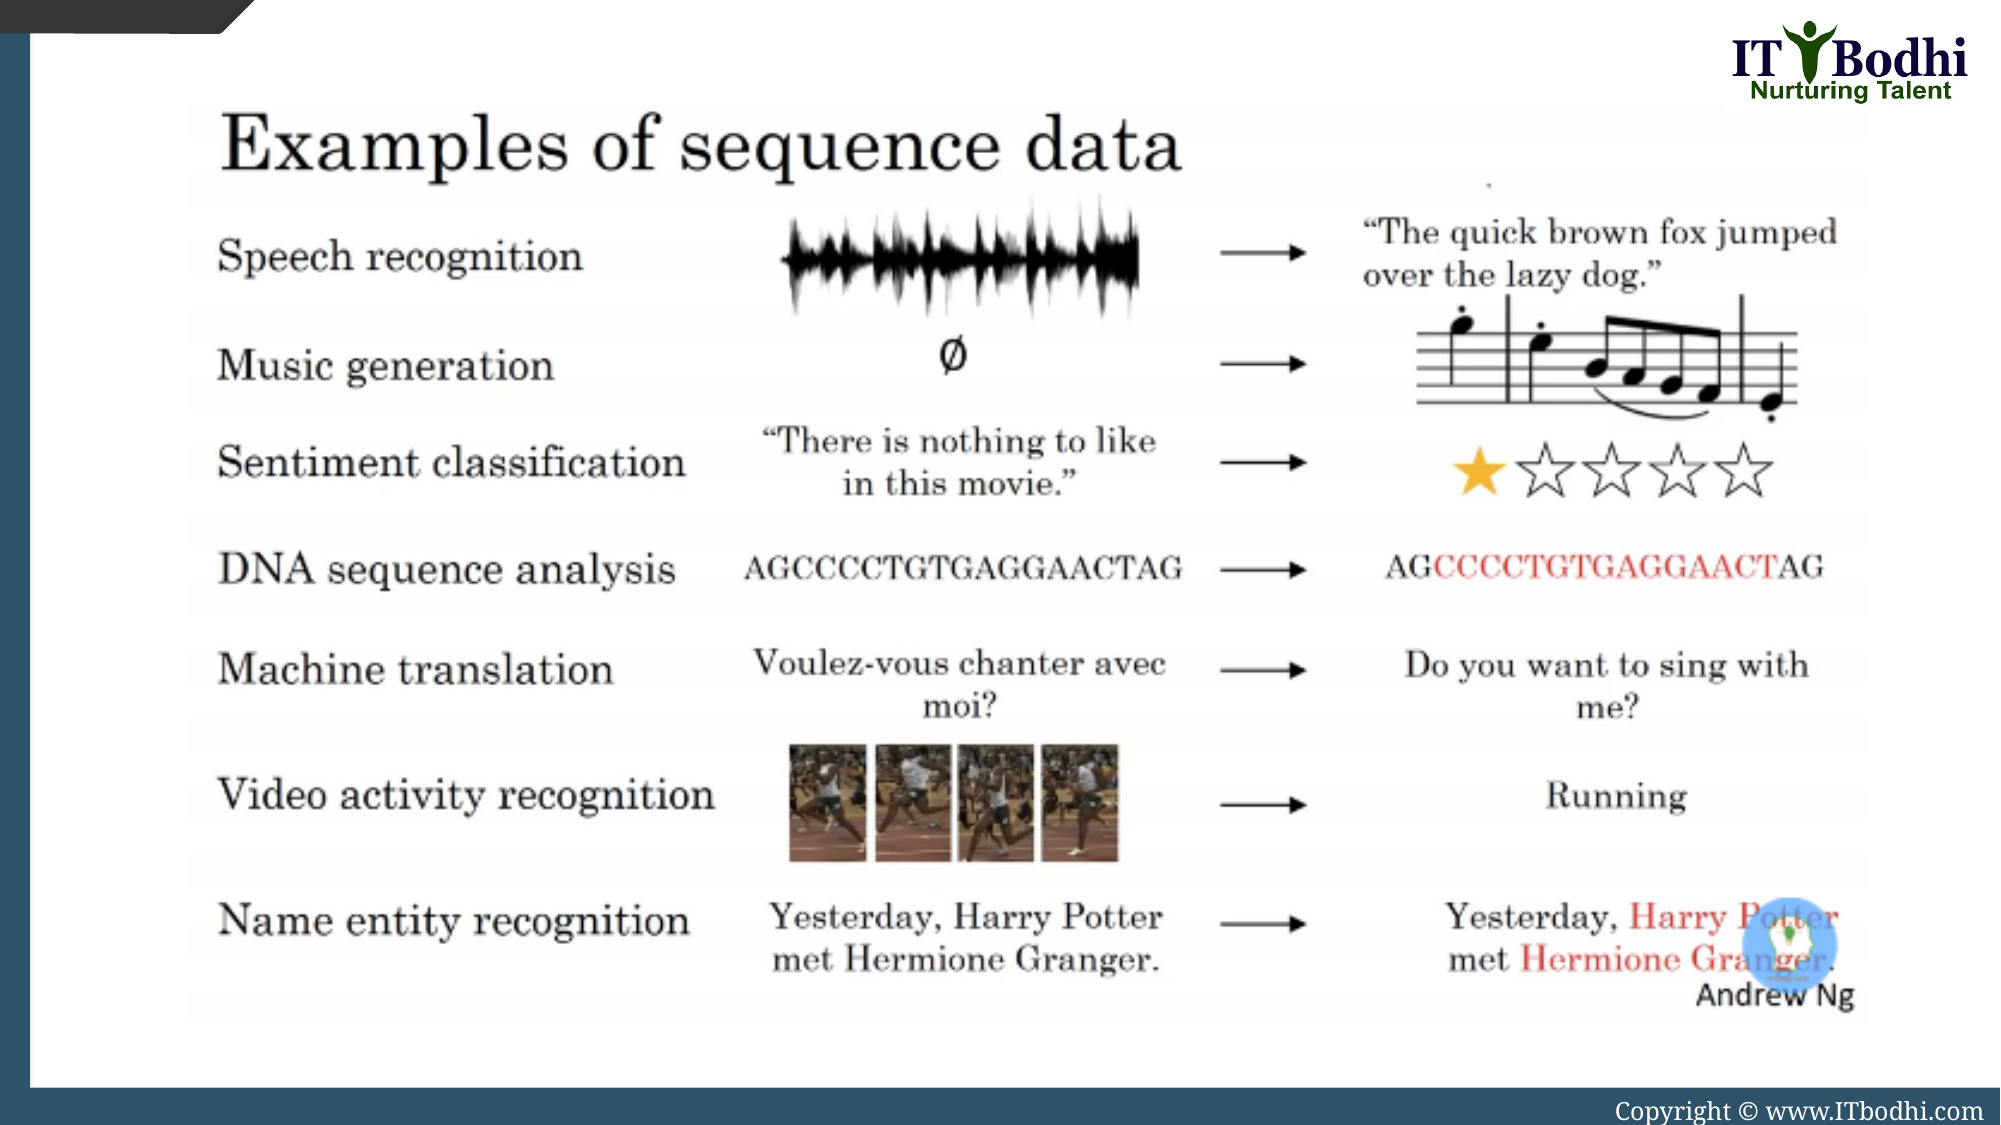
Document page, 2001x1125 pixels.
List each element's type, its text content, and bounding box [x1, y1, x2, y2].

text_box Copyright © www.ITbodhi.com [0, 1087, 2000, 1125]
picture [187, 15, 1976, 1023]
